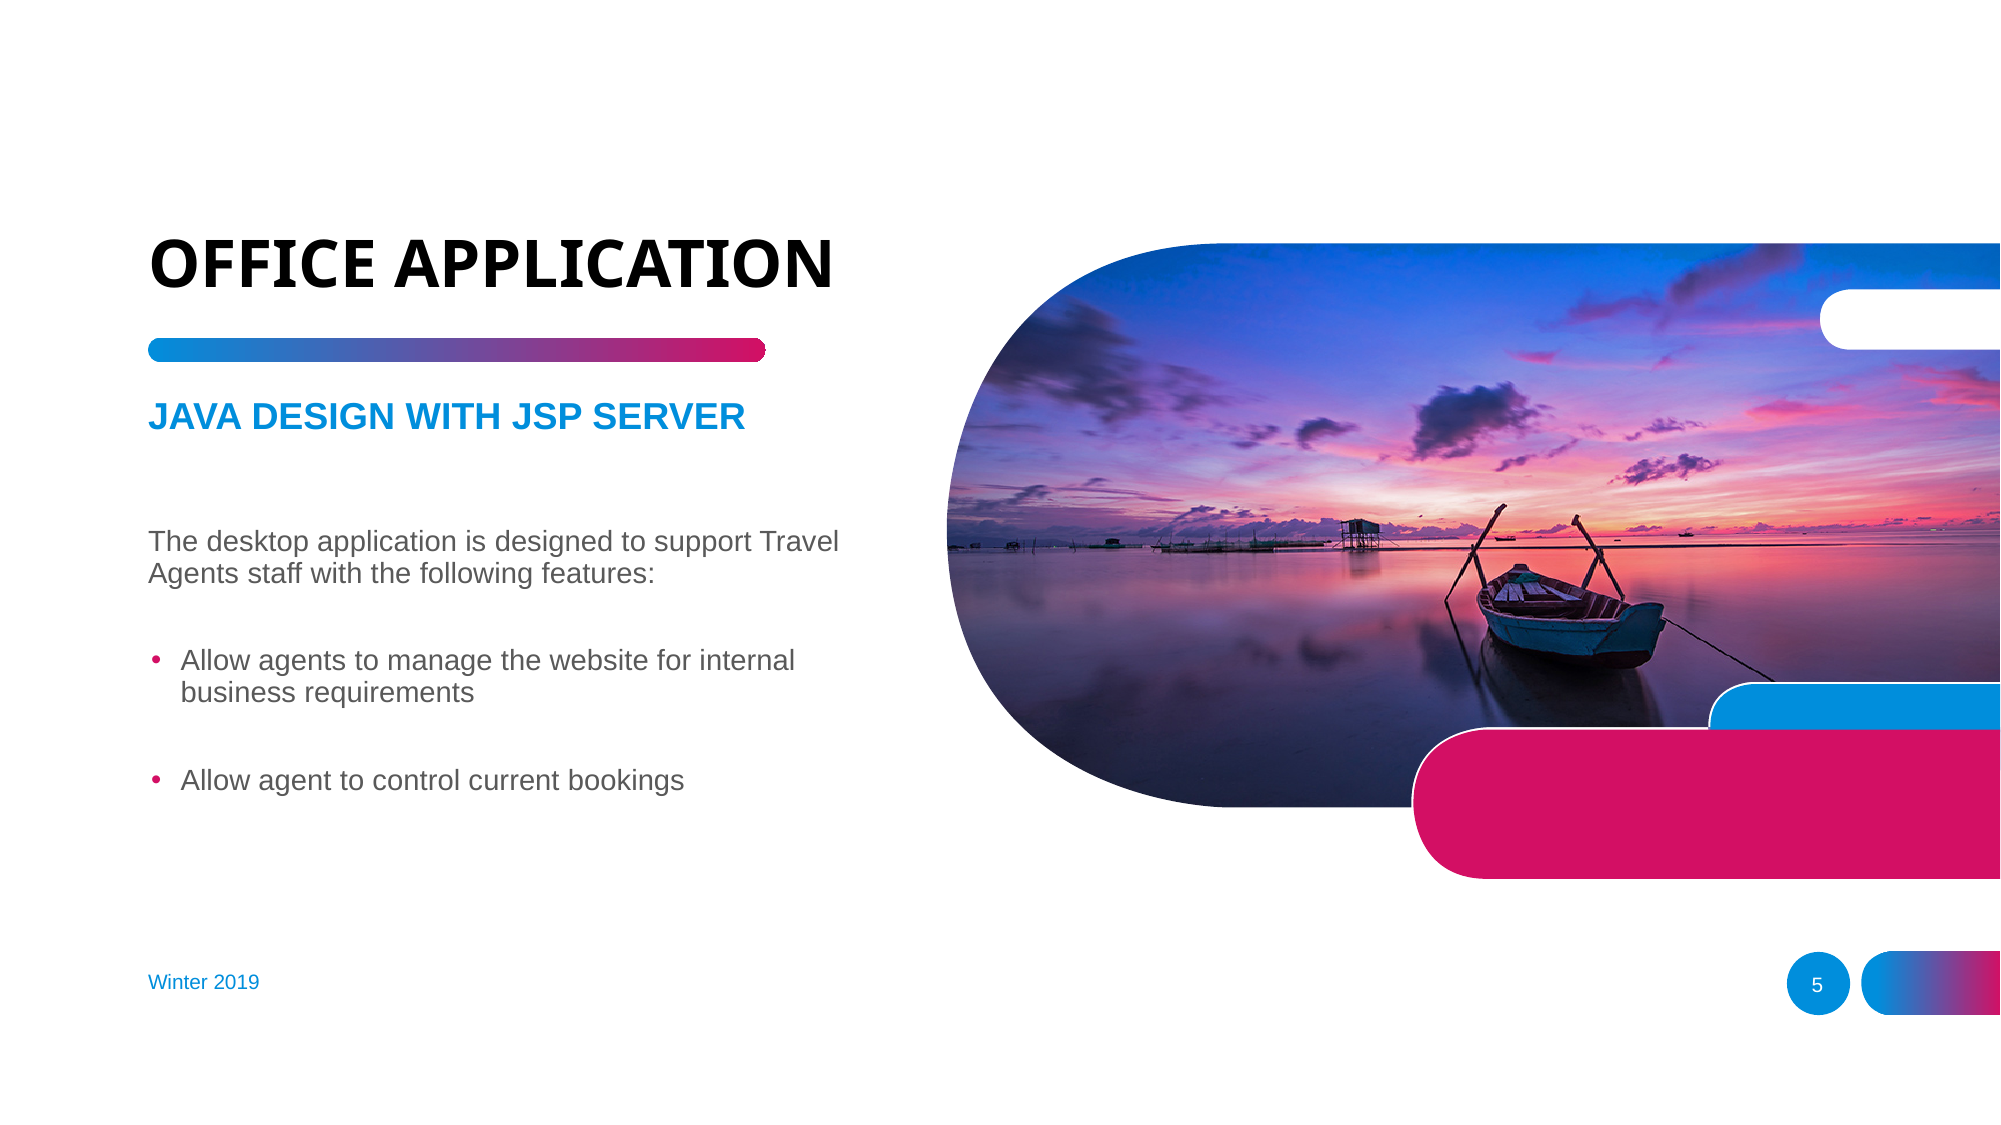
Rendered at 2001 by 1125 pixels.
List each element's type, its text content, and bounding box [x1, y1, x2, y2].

list JAVA DESIGN WITH JSP SERVER [133, 389, 882, 505]
list The desktop application is designed to support Travel Agents staff with the following features: [133, 519, 885, 633]
slide_number 5 [1772, 954, 1863, 1015]
picture [946, 243, 2001, 808]
footer Winter 2019 [133, 951, 775, 1011]
list Allow agents to manage the website for internal business requirements Allow agent to control current bookings [136, 637, 883, 919]
title OFFICE APPLICATION [133, 202, 1005, 331]
